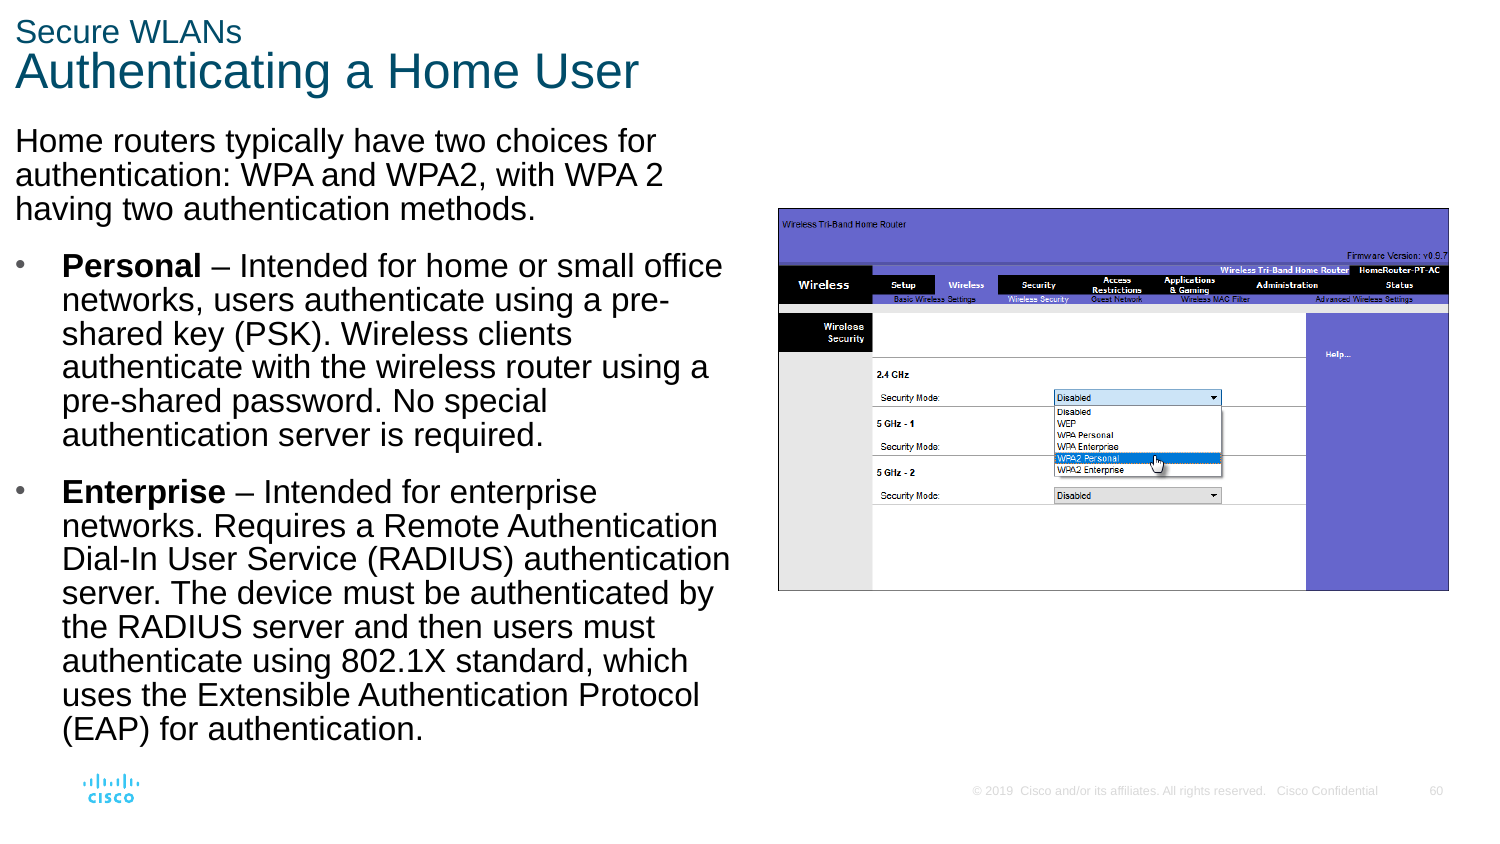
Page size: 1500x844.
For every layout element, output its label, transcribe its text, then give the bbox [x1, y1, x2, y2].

picture [777, 208, 1450, 592]
title Secure WLANs Authenticating a Home User [0, 0, 1369, 119]
list Home routers typically have two choices for authentication: WPA and WPA2, with WPA 2 having two authentication methods. Personal – Intended for home or small office networks, users authenticate using a pre-shared key (PSK). Wireless clients authenticate with the wireless router using a pre-shared password. No special authentication server is required. Enterprise – Intended for enterprise networks. Requires a Remote Authentication Dial-In User Service (RADIUS) authentication server. The device must be authenticated by the RADIUS server and then users must authenticate using 802.1X standard, which uses the Extensible Authentication Protocol (EAP) for authentication. [0, 118, 750, 653]
